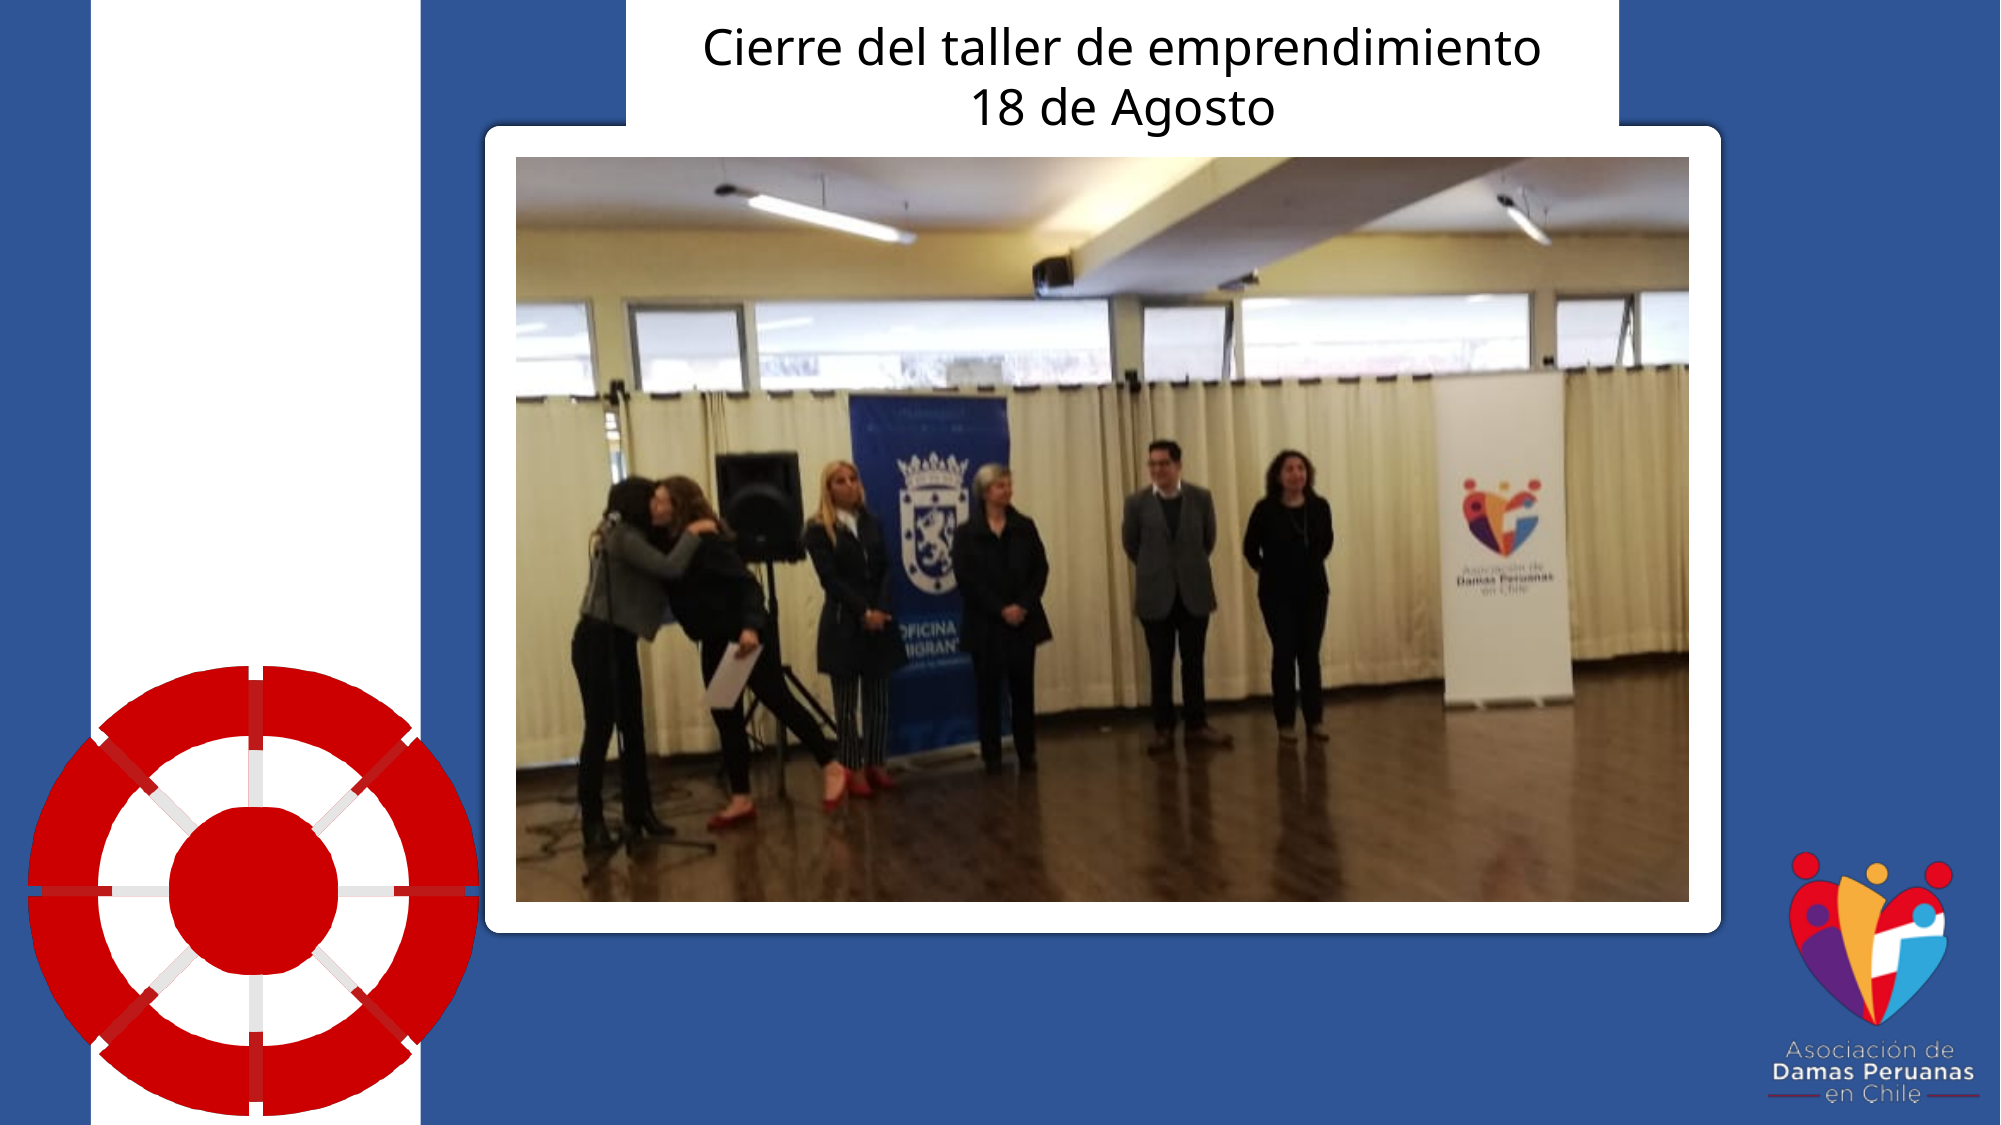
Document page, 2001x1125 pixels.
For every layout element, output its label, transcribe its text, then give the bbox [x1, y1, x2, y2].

picture [515, 156, 1690, 903]
picture [1768, 852, 1980, 1103]
picture [18, 656, 488, 1125]
text_box Cierre del taller de emprendimiento 18 de Agosto [625, 0, 1620, 156]
